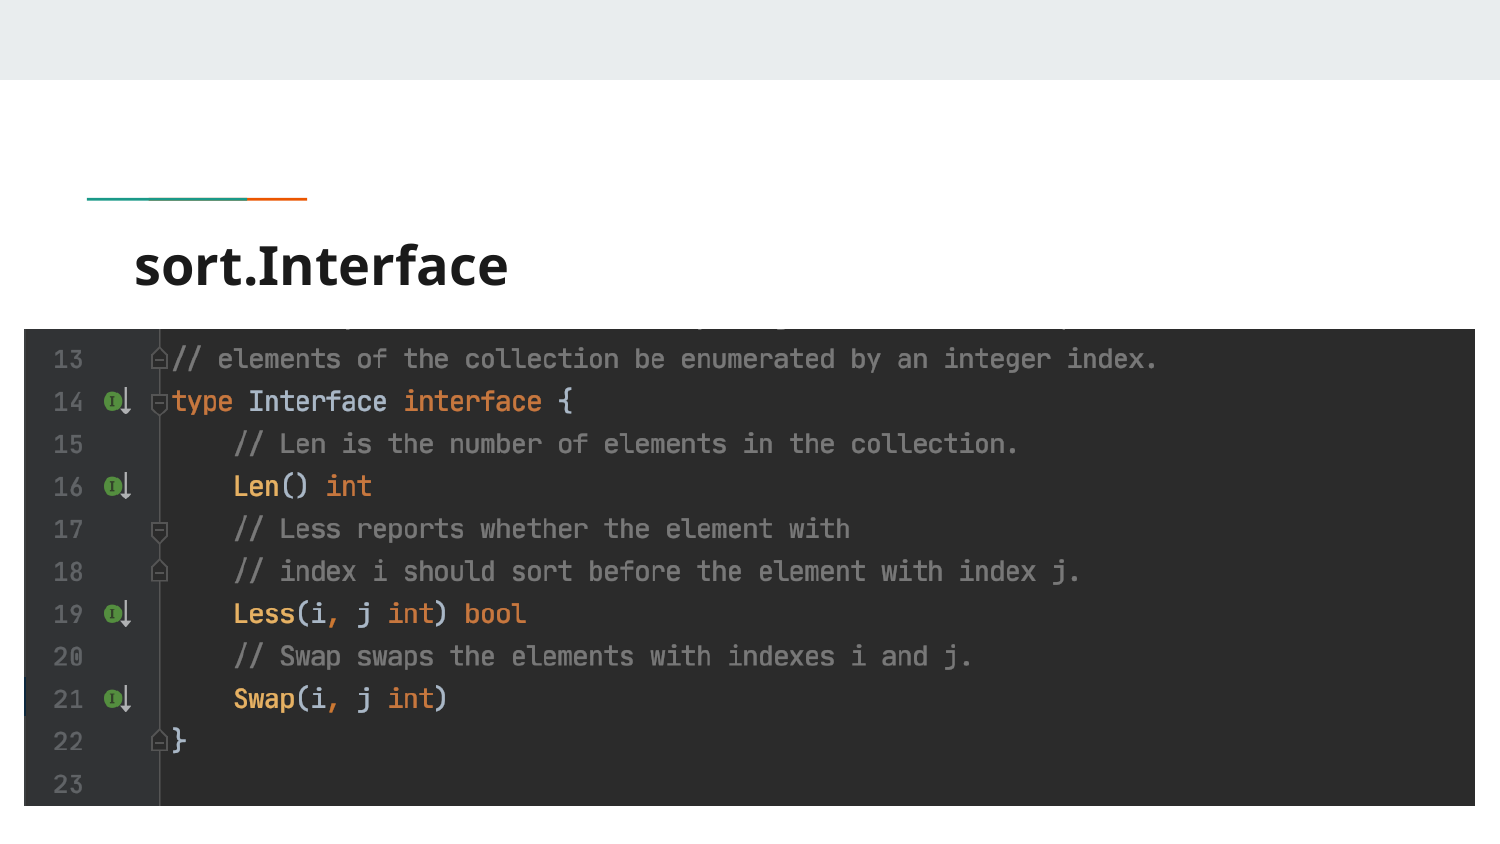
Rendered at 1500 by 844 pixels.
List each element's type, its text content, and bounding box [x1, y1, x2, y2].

picture [24, 328, 1476, 806]
title sort.Interface [119, 216, 1381, 305]
